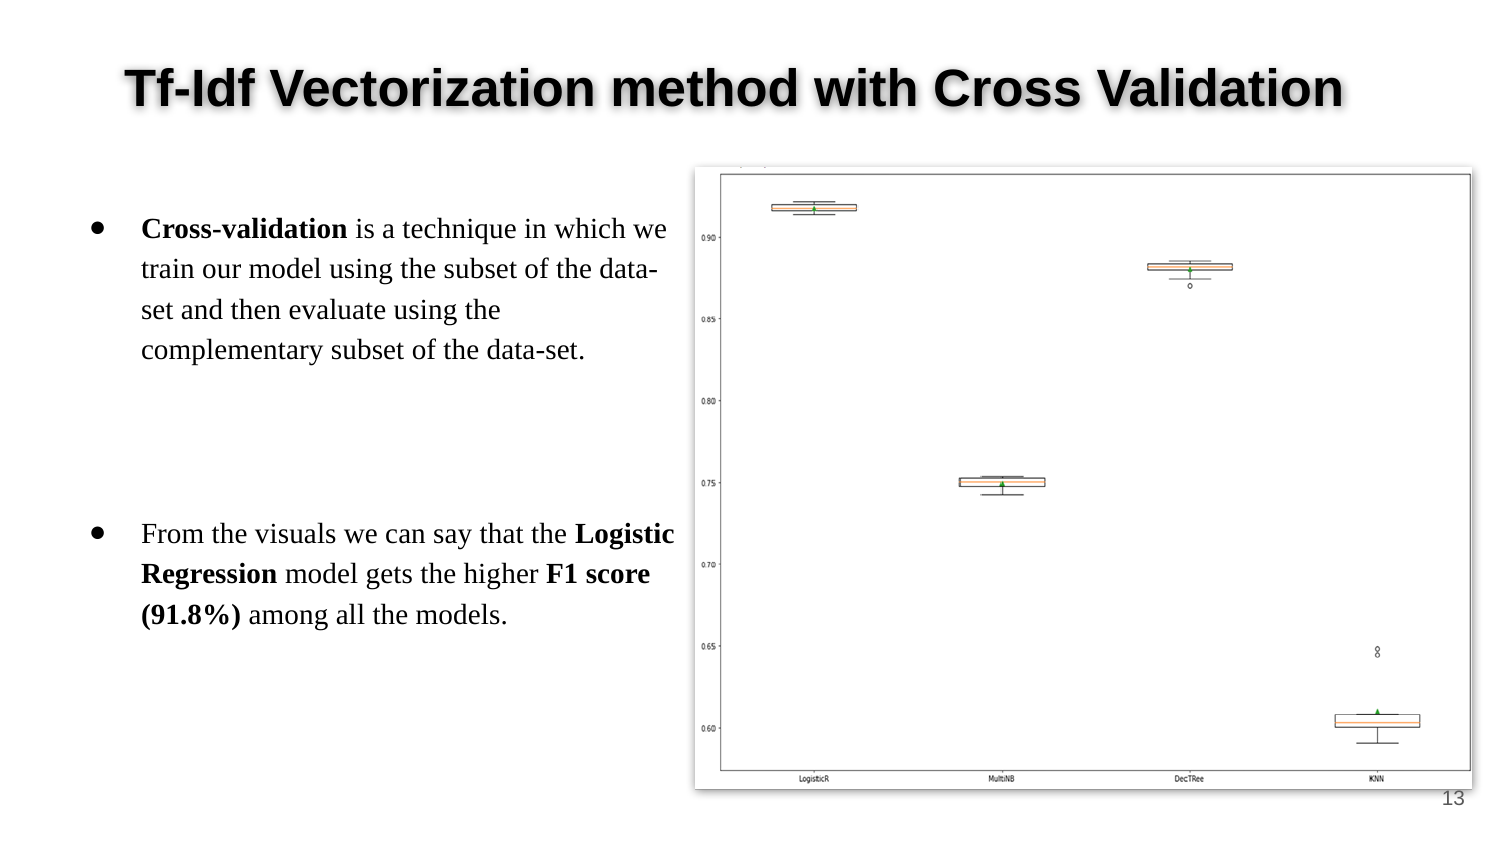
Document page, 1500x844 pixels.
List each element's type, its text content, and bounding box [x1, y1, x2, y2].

title Tf-Idf Vectorization method with Cross Validation [51, 39, 1449, 133]
slide_number 13 [1389, 764, 1480, 830]
picture [694, 166, 1474, 790]
list Cross-validation is a technique in which we train our model using the subset of the data-set and then evaluate using the complementary subset of the data-set. From the visuals we can say that the Logistic Regression model gets the higher F1 score (91.8%) among all the models. [51, 189, 687, 765]
